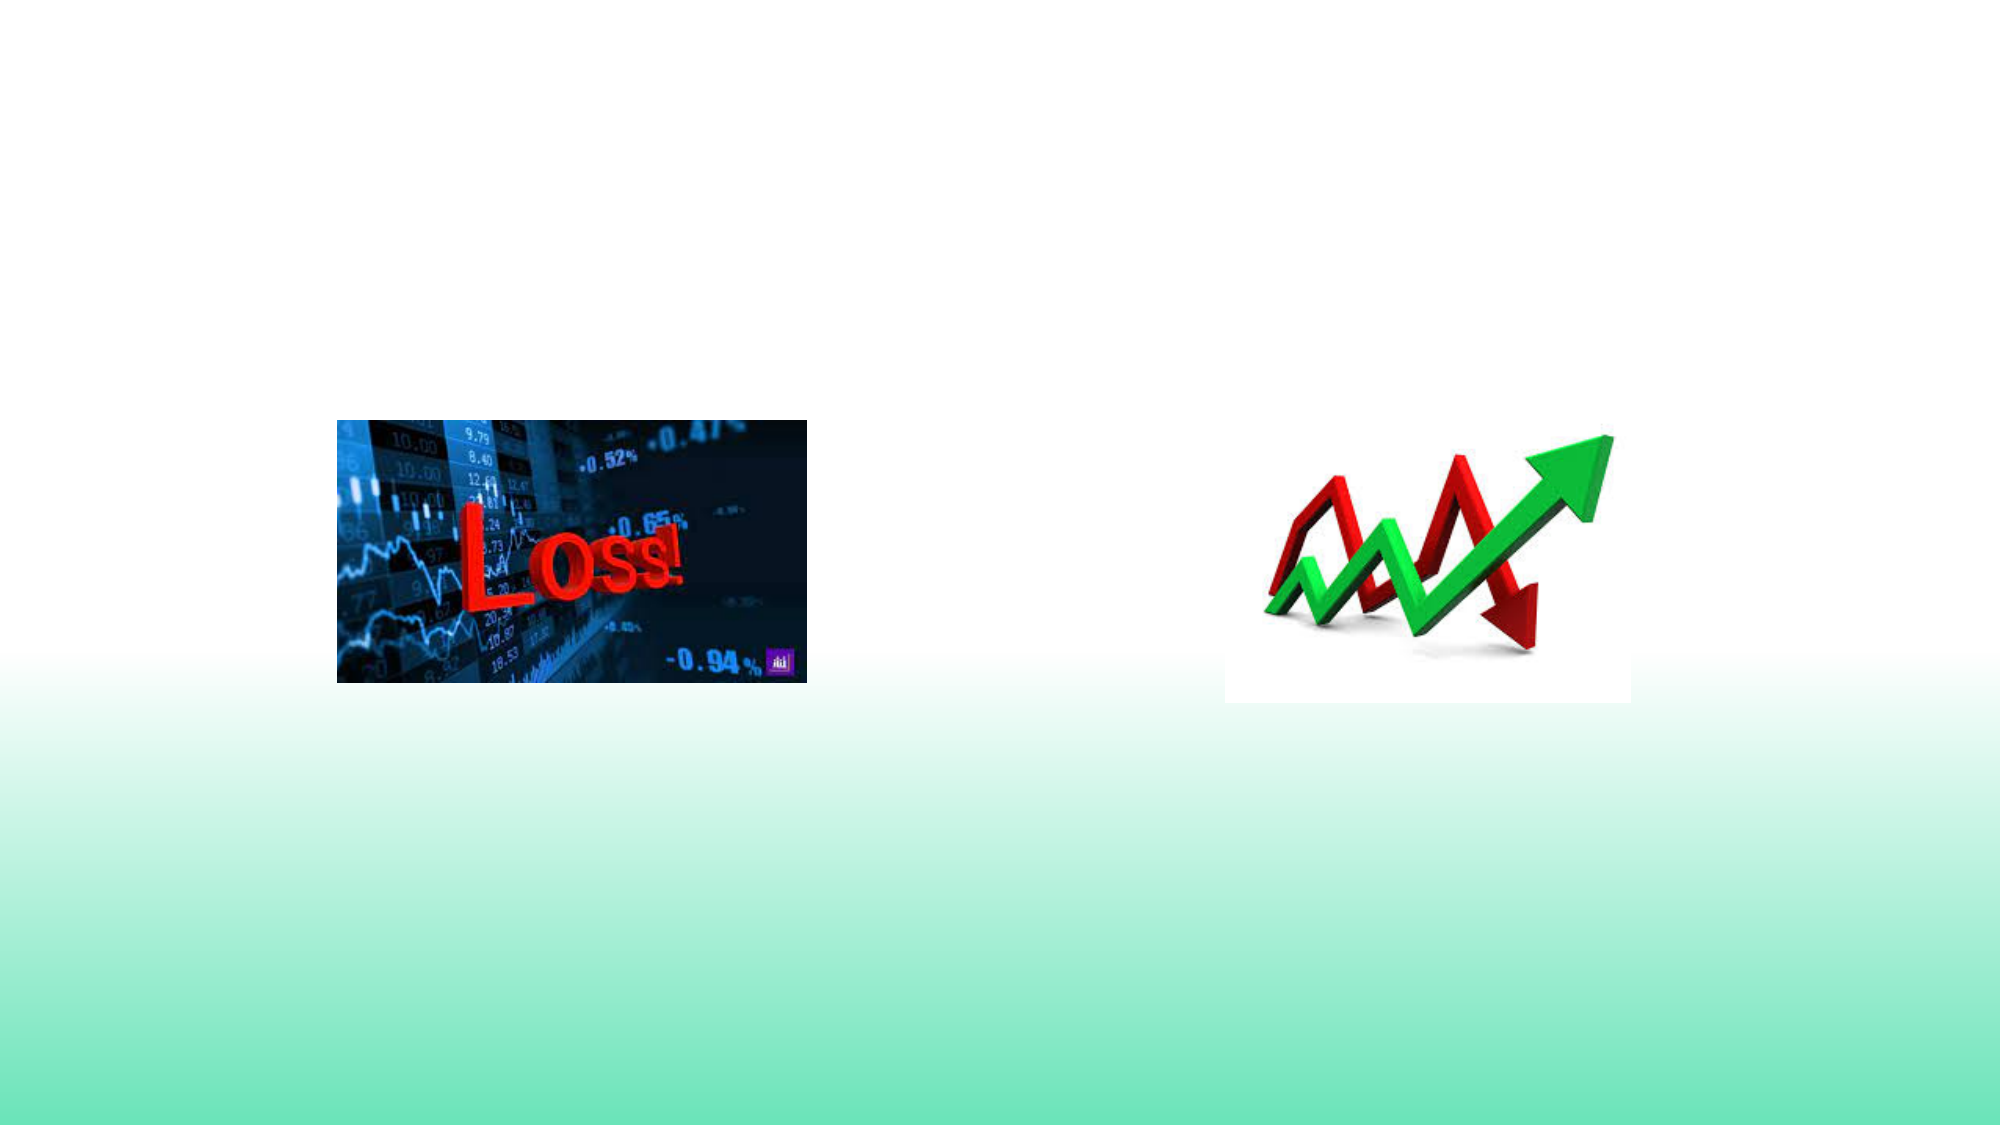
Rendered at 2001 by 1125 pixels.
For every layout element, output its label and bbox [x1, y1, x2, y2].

list [1225, 399, 1631, 703]
list [337, 420, 807, 683]
